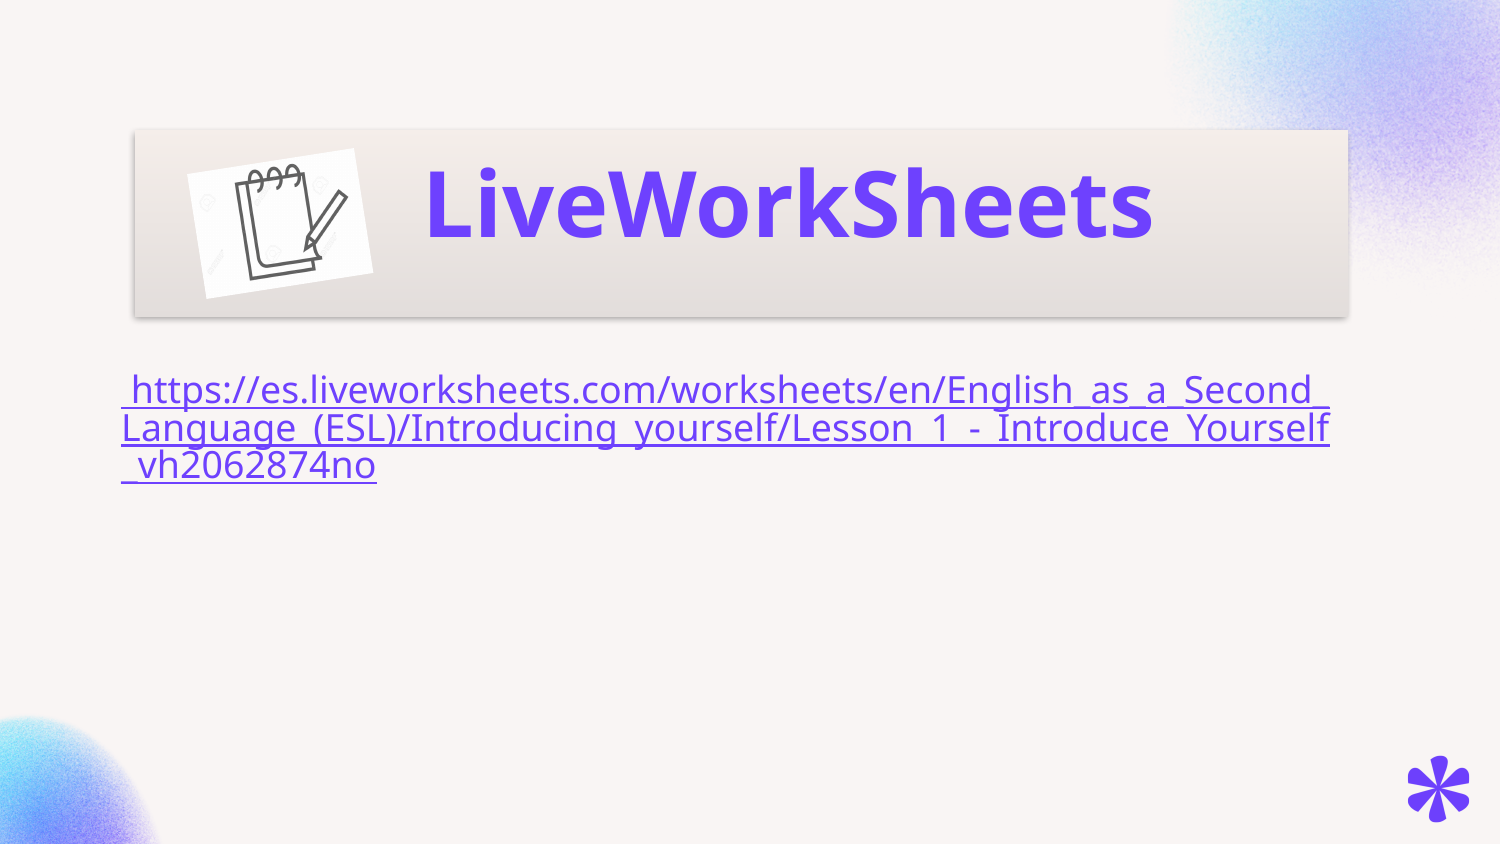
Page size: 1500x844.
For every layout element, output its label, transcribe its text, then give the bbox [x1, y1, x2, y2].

picture [187, 148, 374, 299]
title LiveWorkSheets [135, 130, 1349, 317]
picture [1164, 0, 1500, 343]
picture [1407, 755, 1470, 823]
picture [0, 711, 204, 844]
list https://es.liveworksheets.com/worksheets/en/English_as_a_Second_Language_(ESL)/Introducing_yourself/Lesson_1_-_Introduce_Yourself_vh2062874no [106, 351, 1370, 594]
